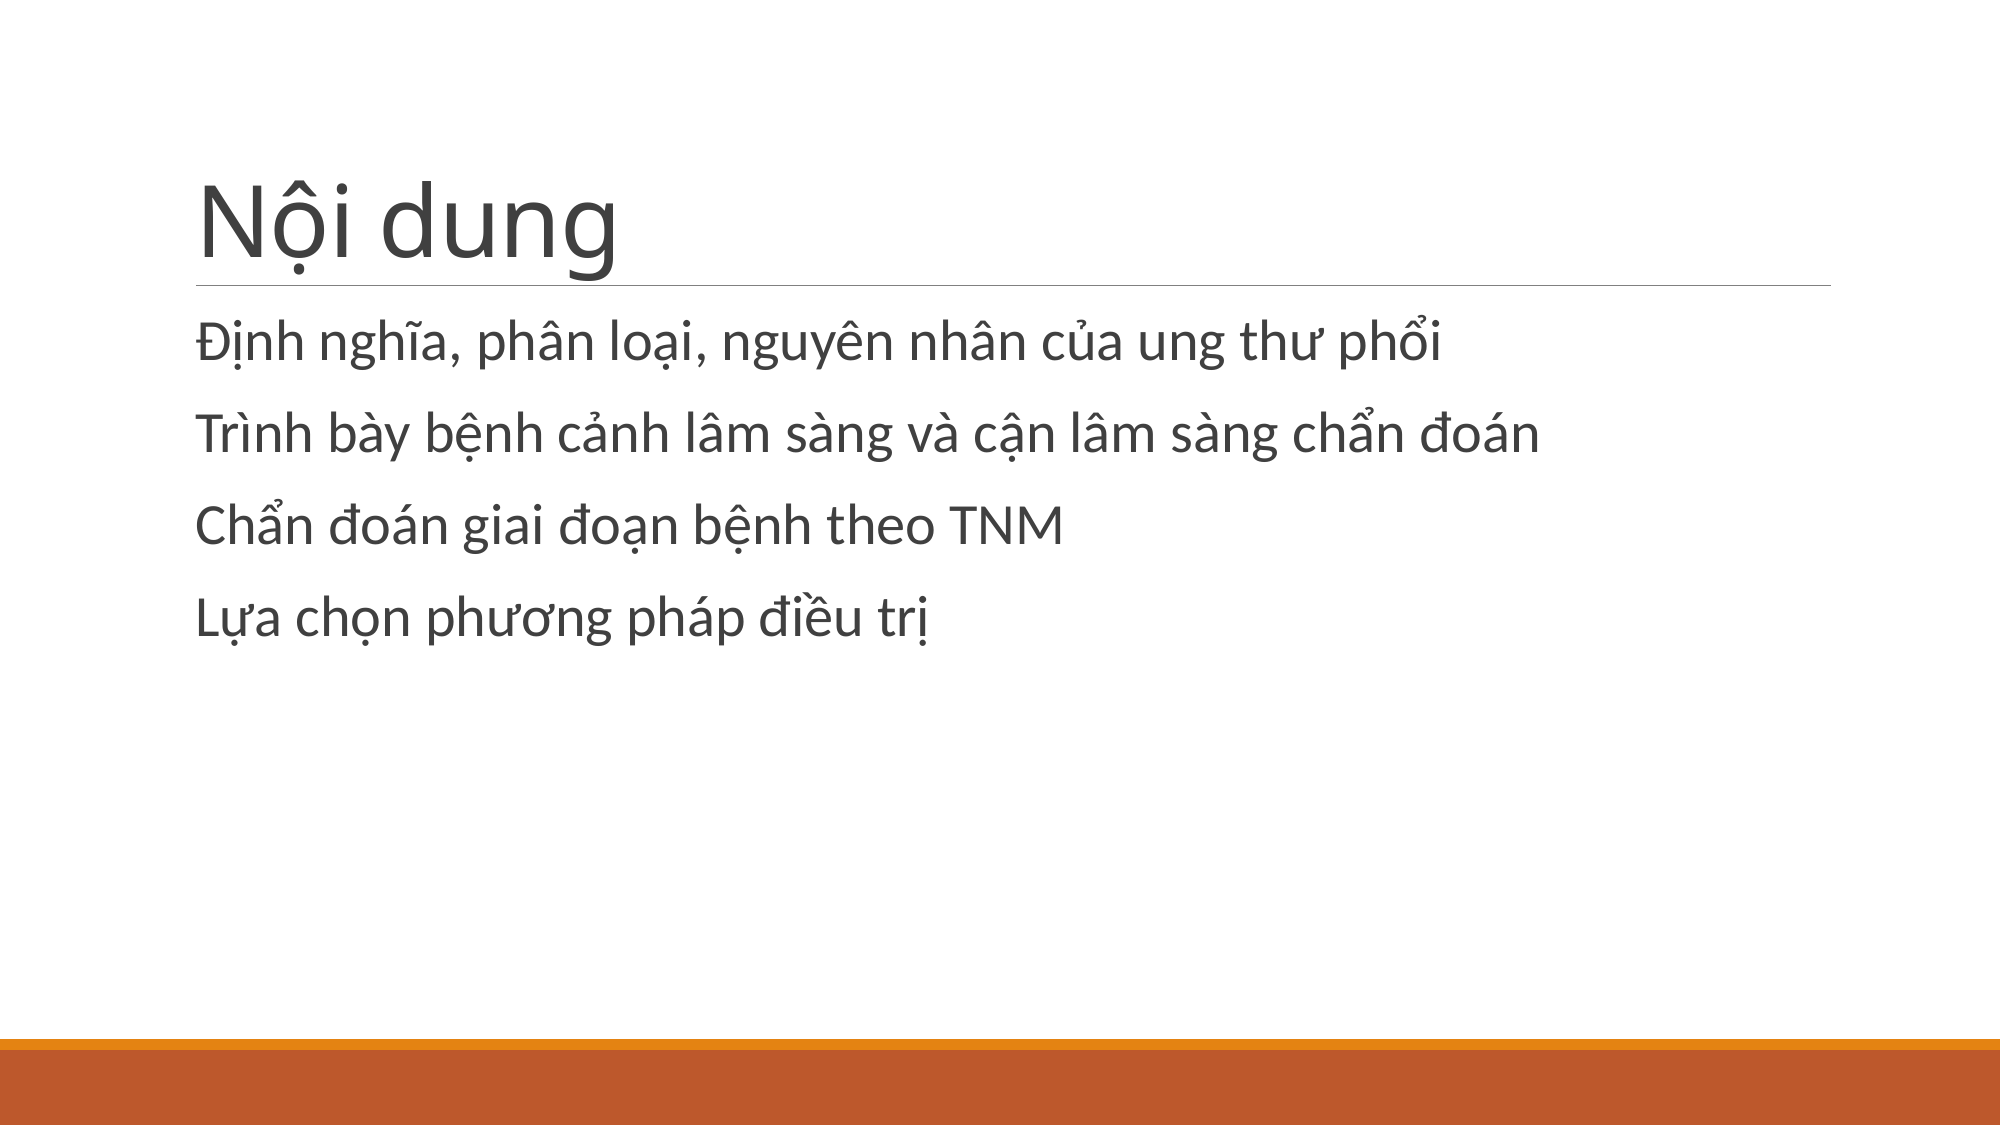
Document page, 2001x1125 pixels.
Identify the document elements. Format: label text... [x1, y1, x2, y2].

title Nội dung [180, 47, 1830, 285]
list Định nghĩa, phân loại, nguyên nhân của ung thư phổi Trình bày bệnh cảnh lâm sàng và cận lâm sàng chẩn đoán Chẩn đoán giai đoạn bệnh theo TNM Lựa chọn phương pháp điều trị [180, 302, 1830, 963]
